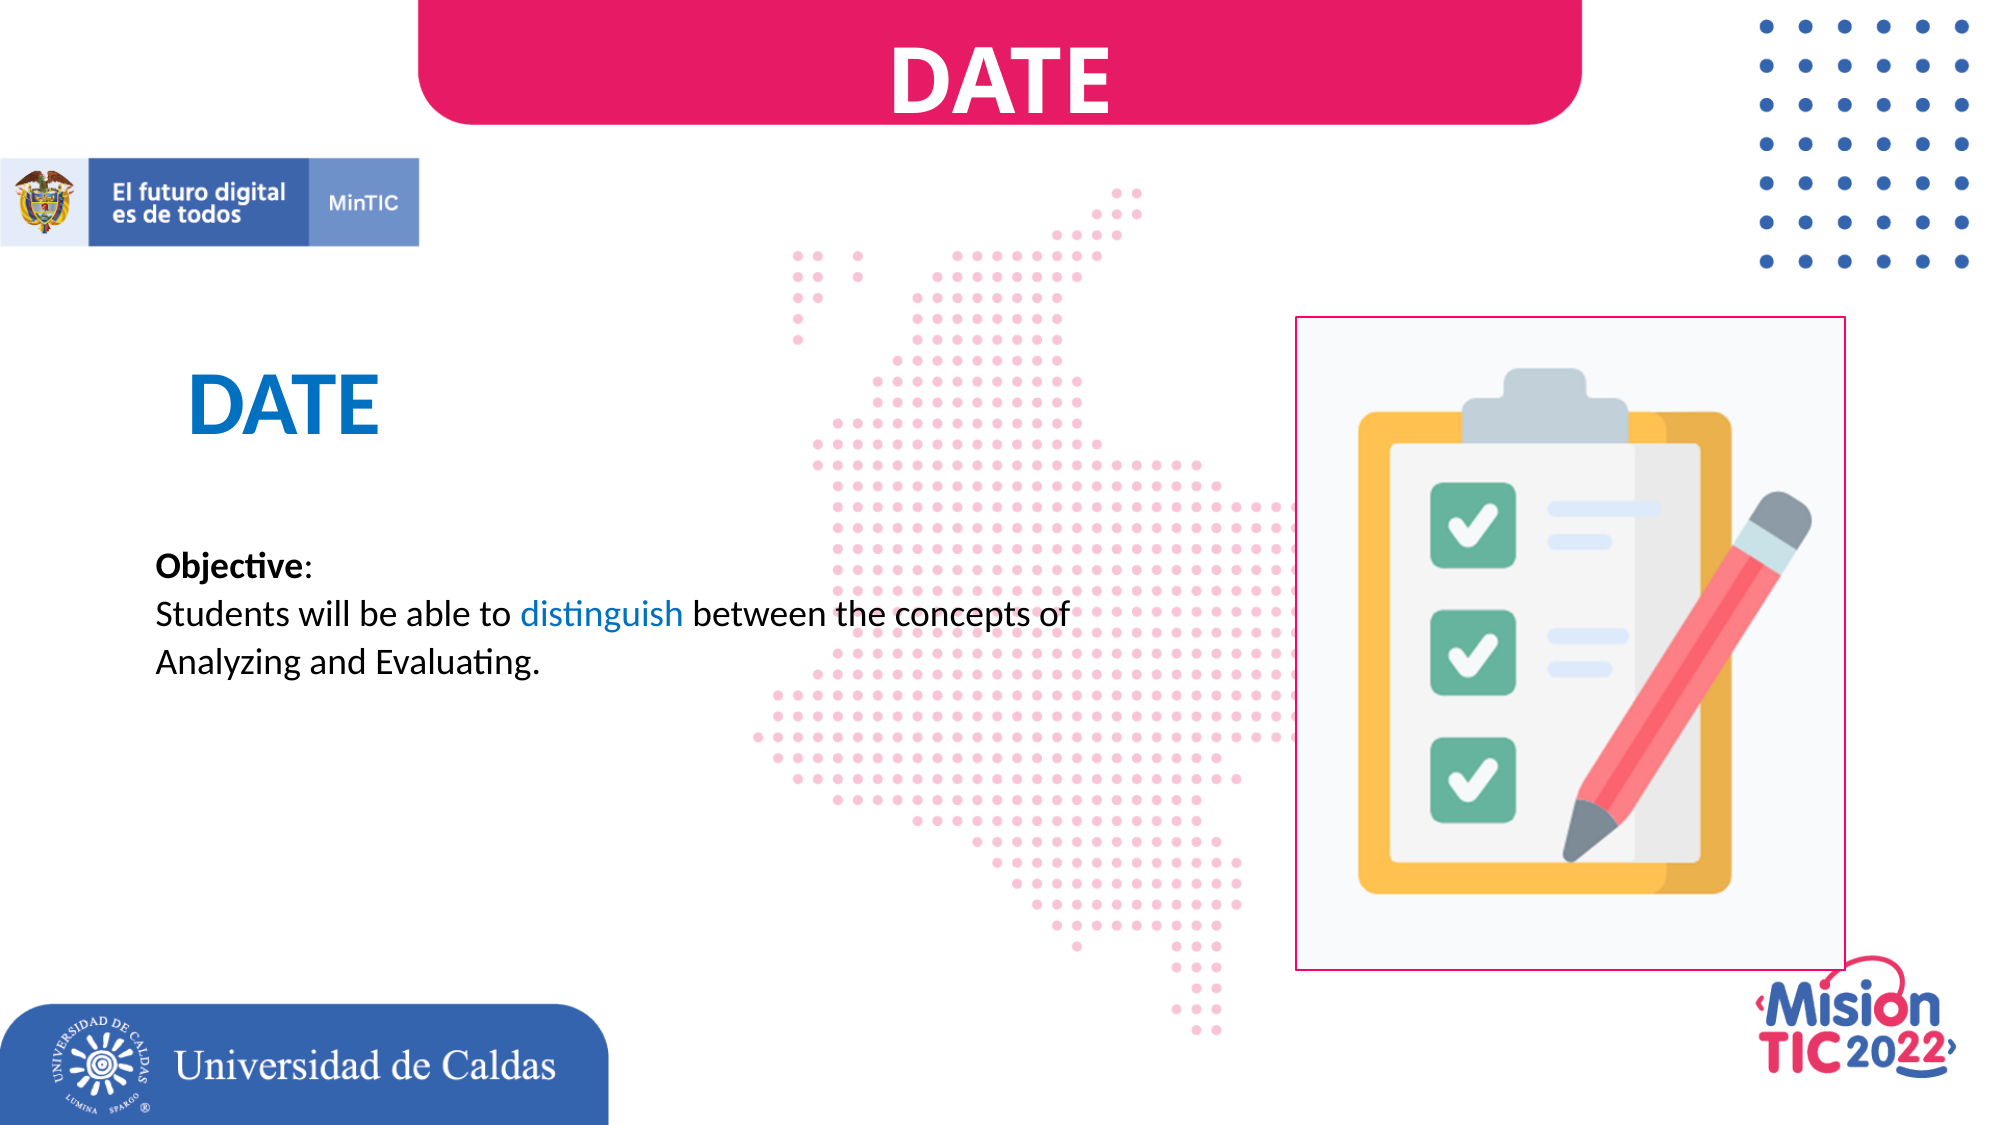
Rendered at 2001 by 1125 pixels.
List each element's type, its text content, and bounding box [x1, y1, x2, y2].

text_box DATE [172, 335, 397, 461]
text_box DATE [551, 27, 1448, 139]
picture [0, 0, 2000, 1125]
text_box Objective: Students will be able to distinguish between the concepts of Analyzing and Evaluating. [140, 533, 1141, 751]
